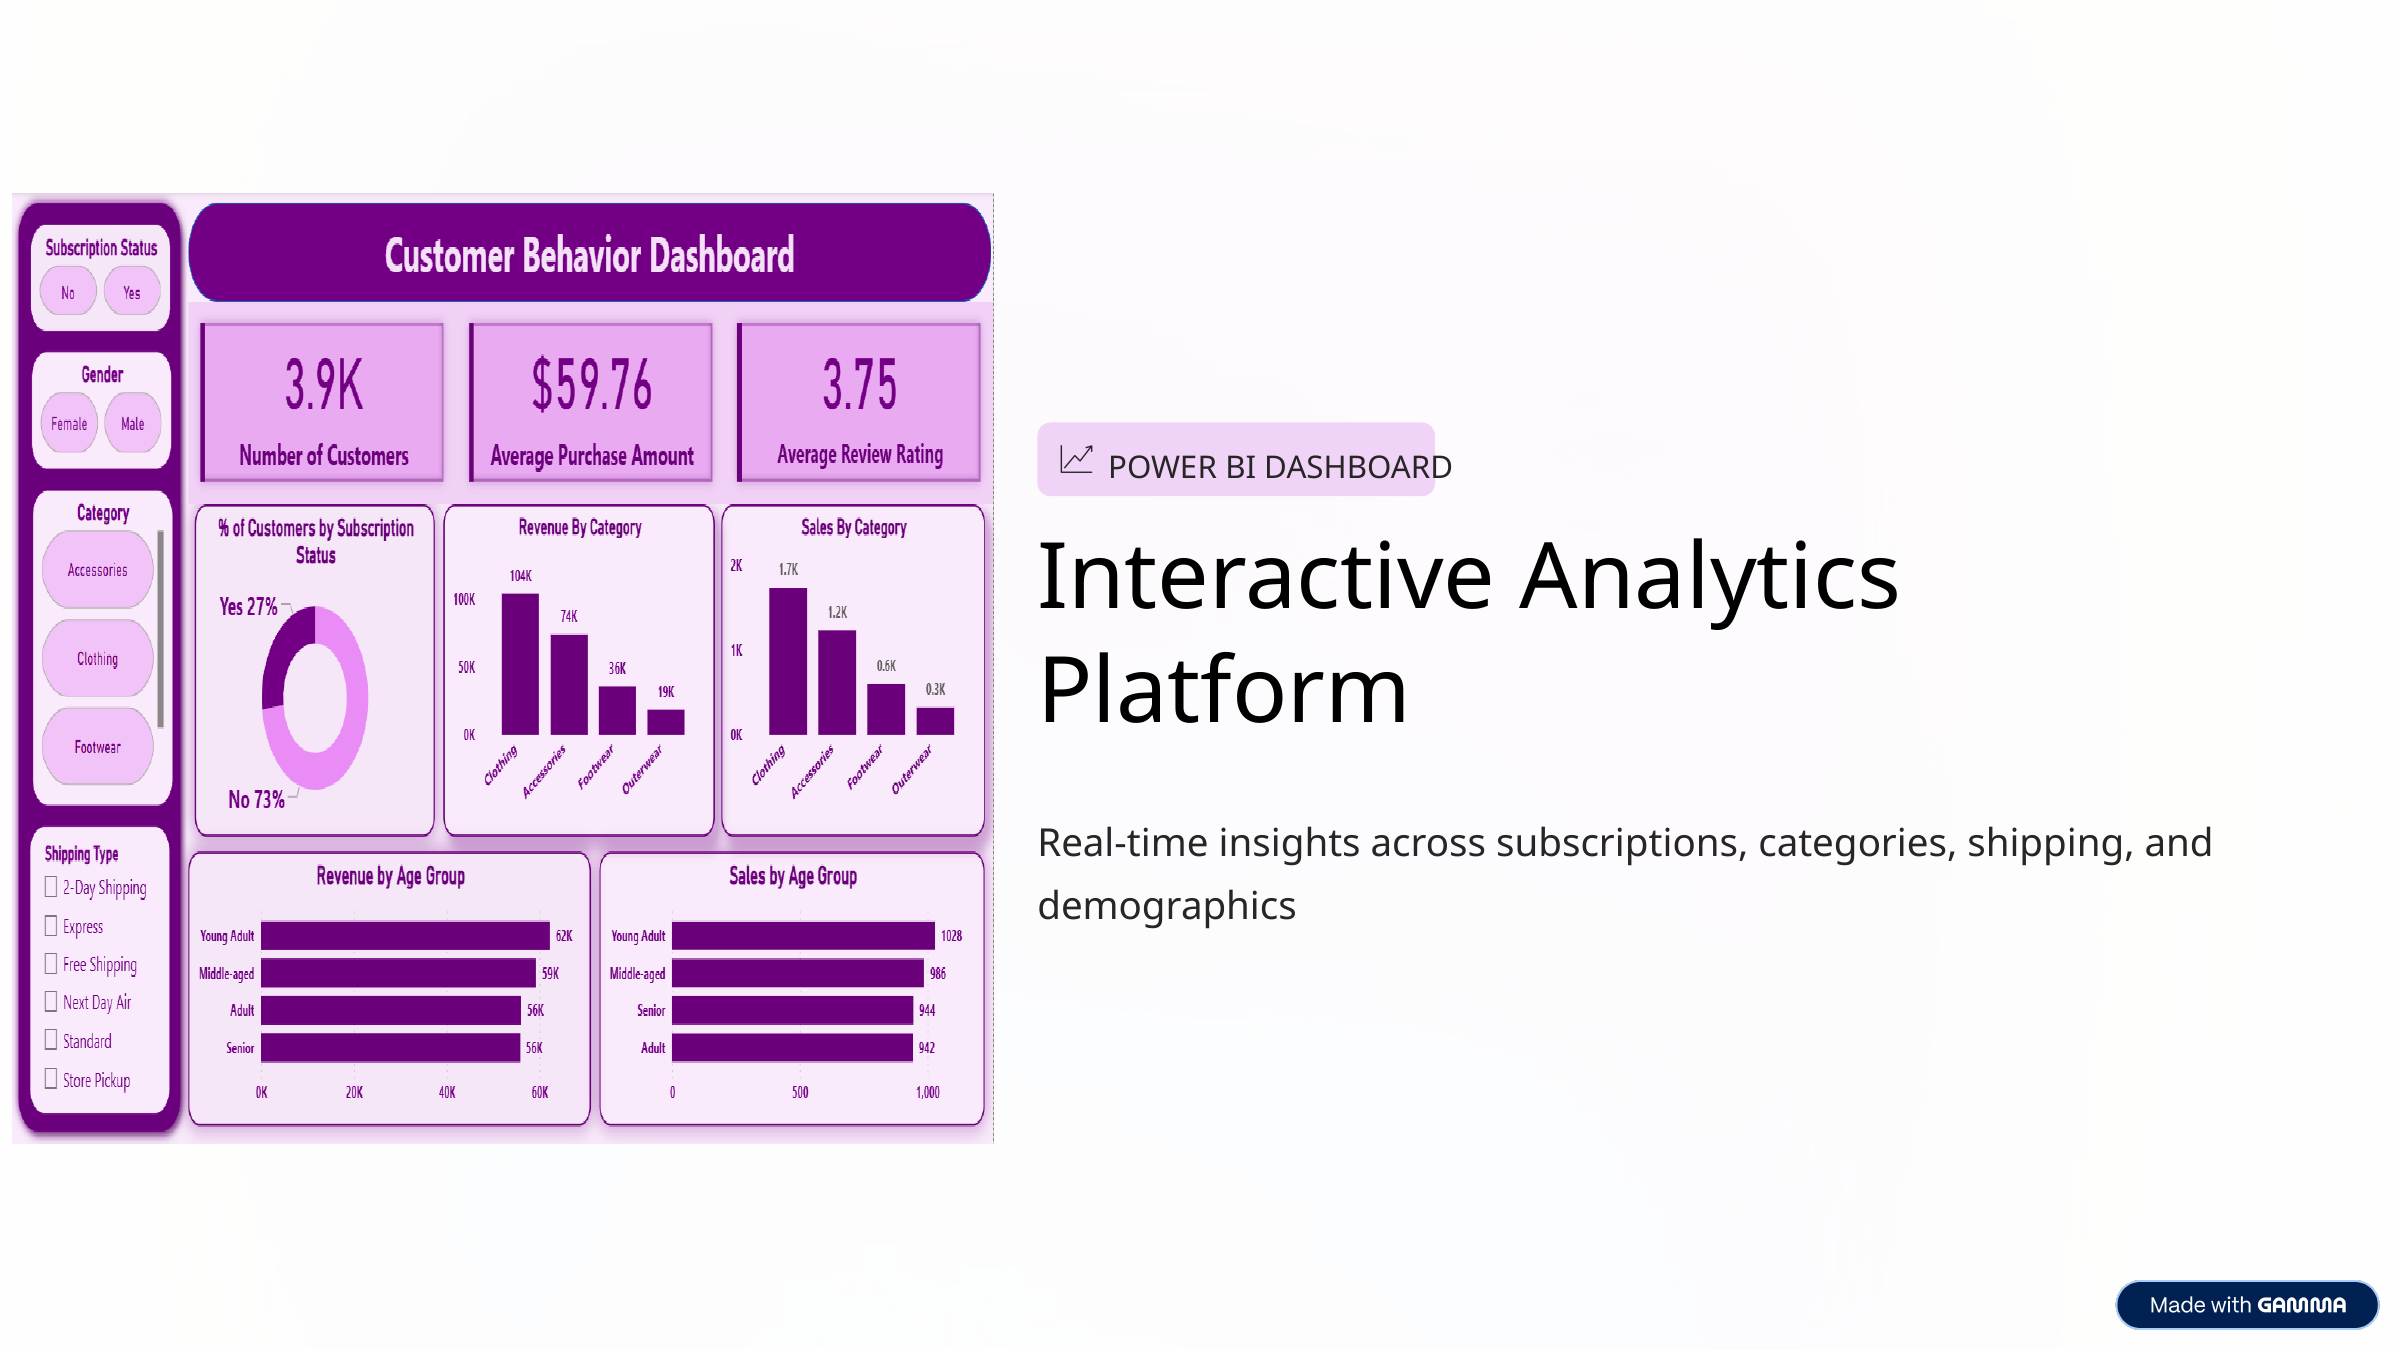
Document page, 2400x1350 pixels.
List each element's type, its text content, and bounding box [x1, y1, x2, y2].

picture [12, 193, 994, 1144]
picture [1060, 443, 1093, 476]
text_box [1037, 422, 1436, 497]
text_box Real-time insights across subscriptions, categories, shipping, and demographics [1037, 801, 2263, 928]
text_box Interactive Analytics Platform [1037, 511, 2263, 743]
text_box POWER BI DASHBOARD [1108, 434, 1412, 485]
picture [2106, 1271, 2389, 1339]
